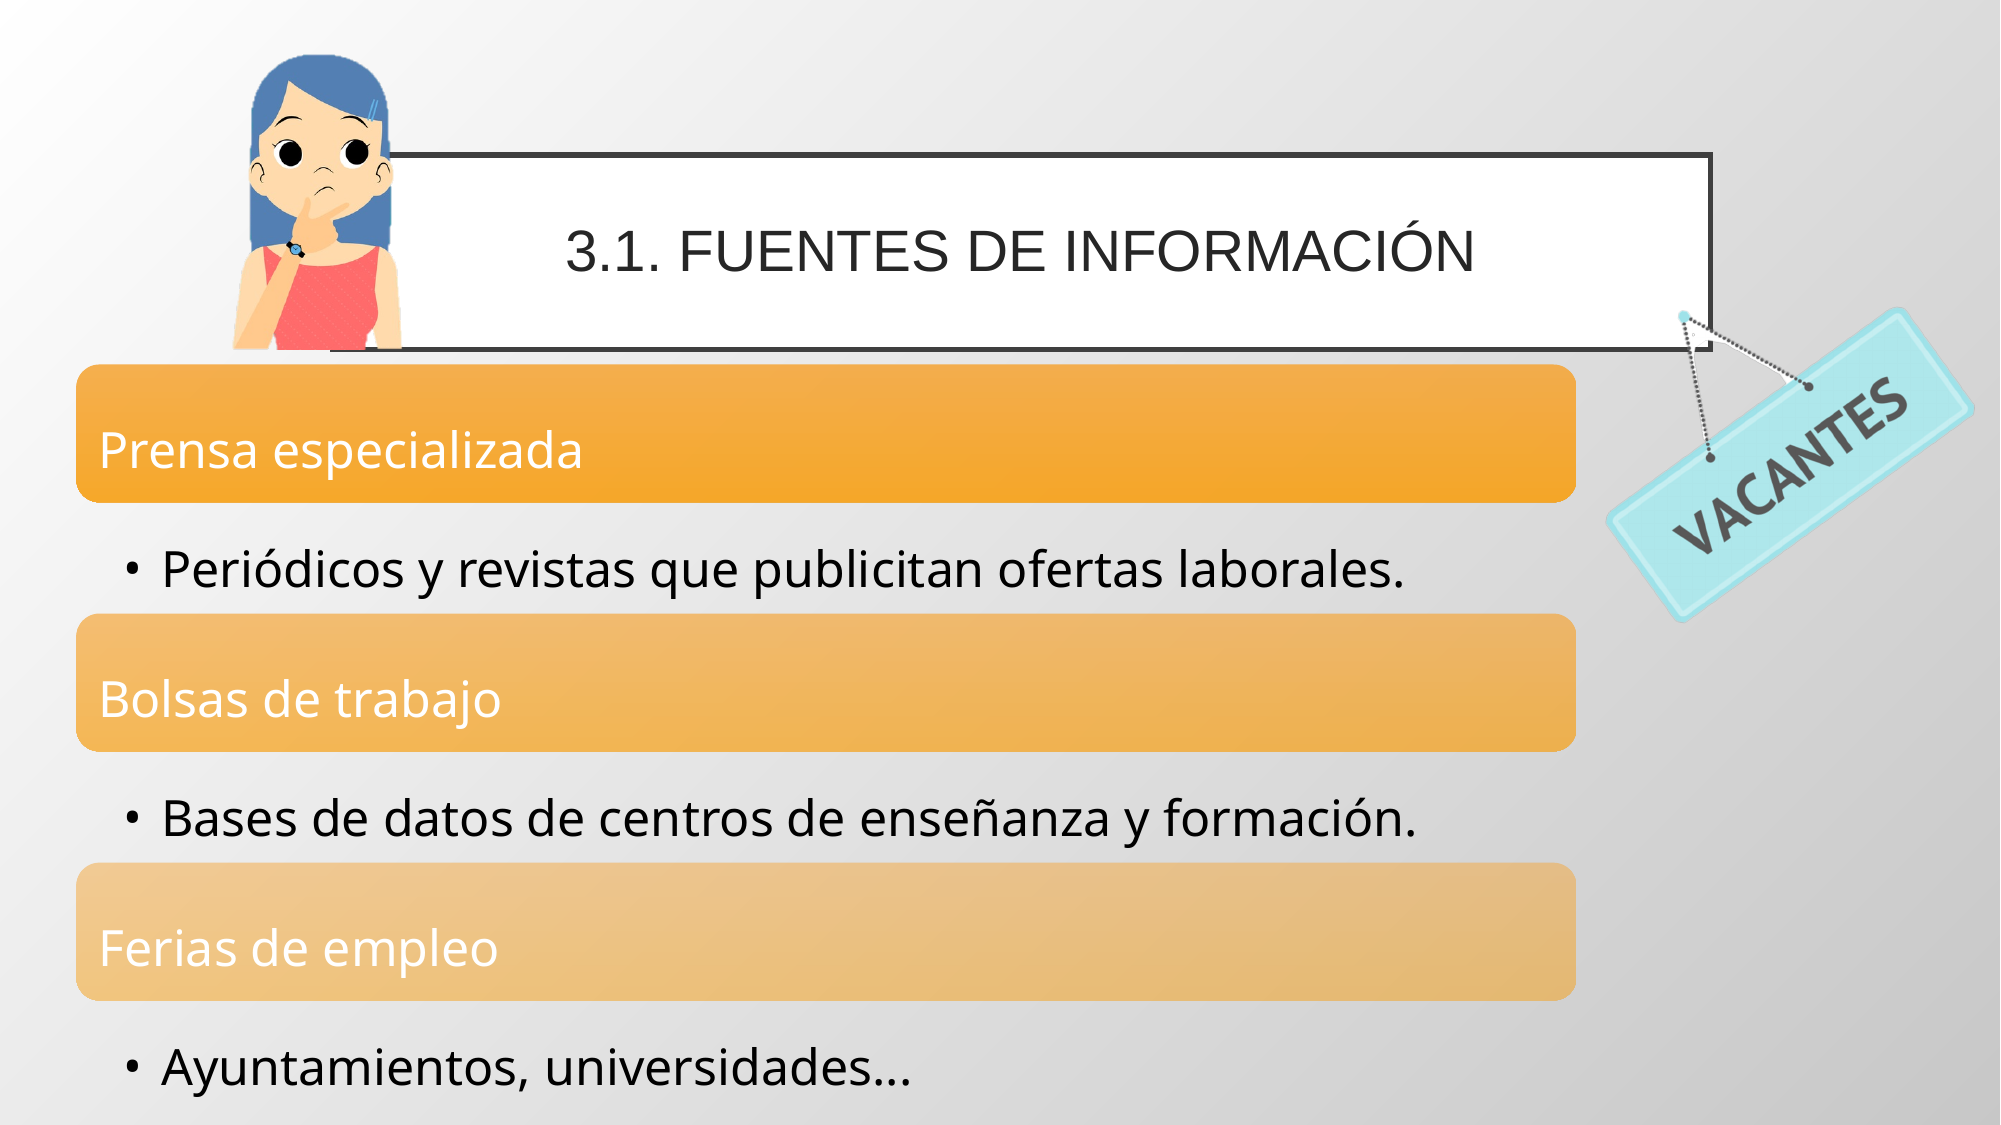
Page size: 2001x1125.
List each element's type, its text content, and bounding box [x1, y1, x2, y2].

picture [207, 0, 654, 351]
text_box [76, 364, 1577, 1112]
picture [1539, 179, 1999, 642]
title 3.1. FUENTES DE INFORMACIÓN [656, 152, 1713, 352]
